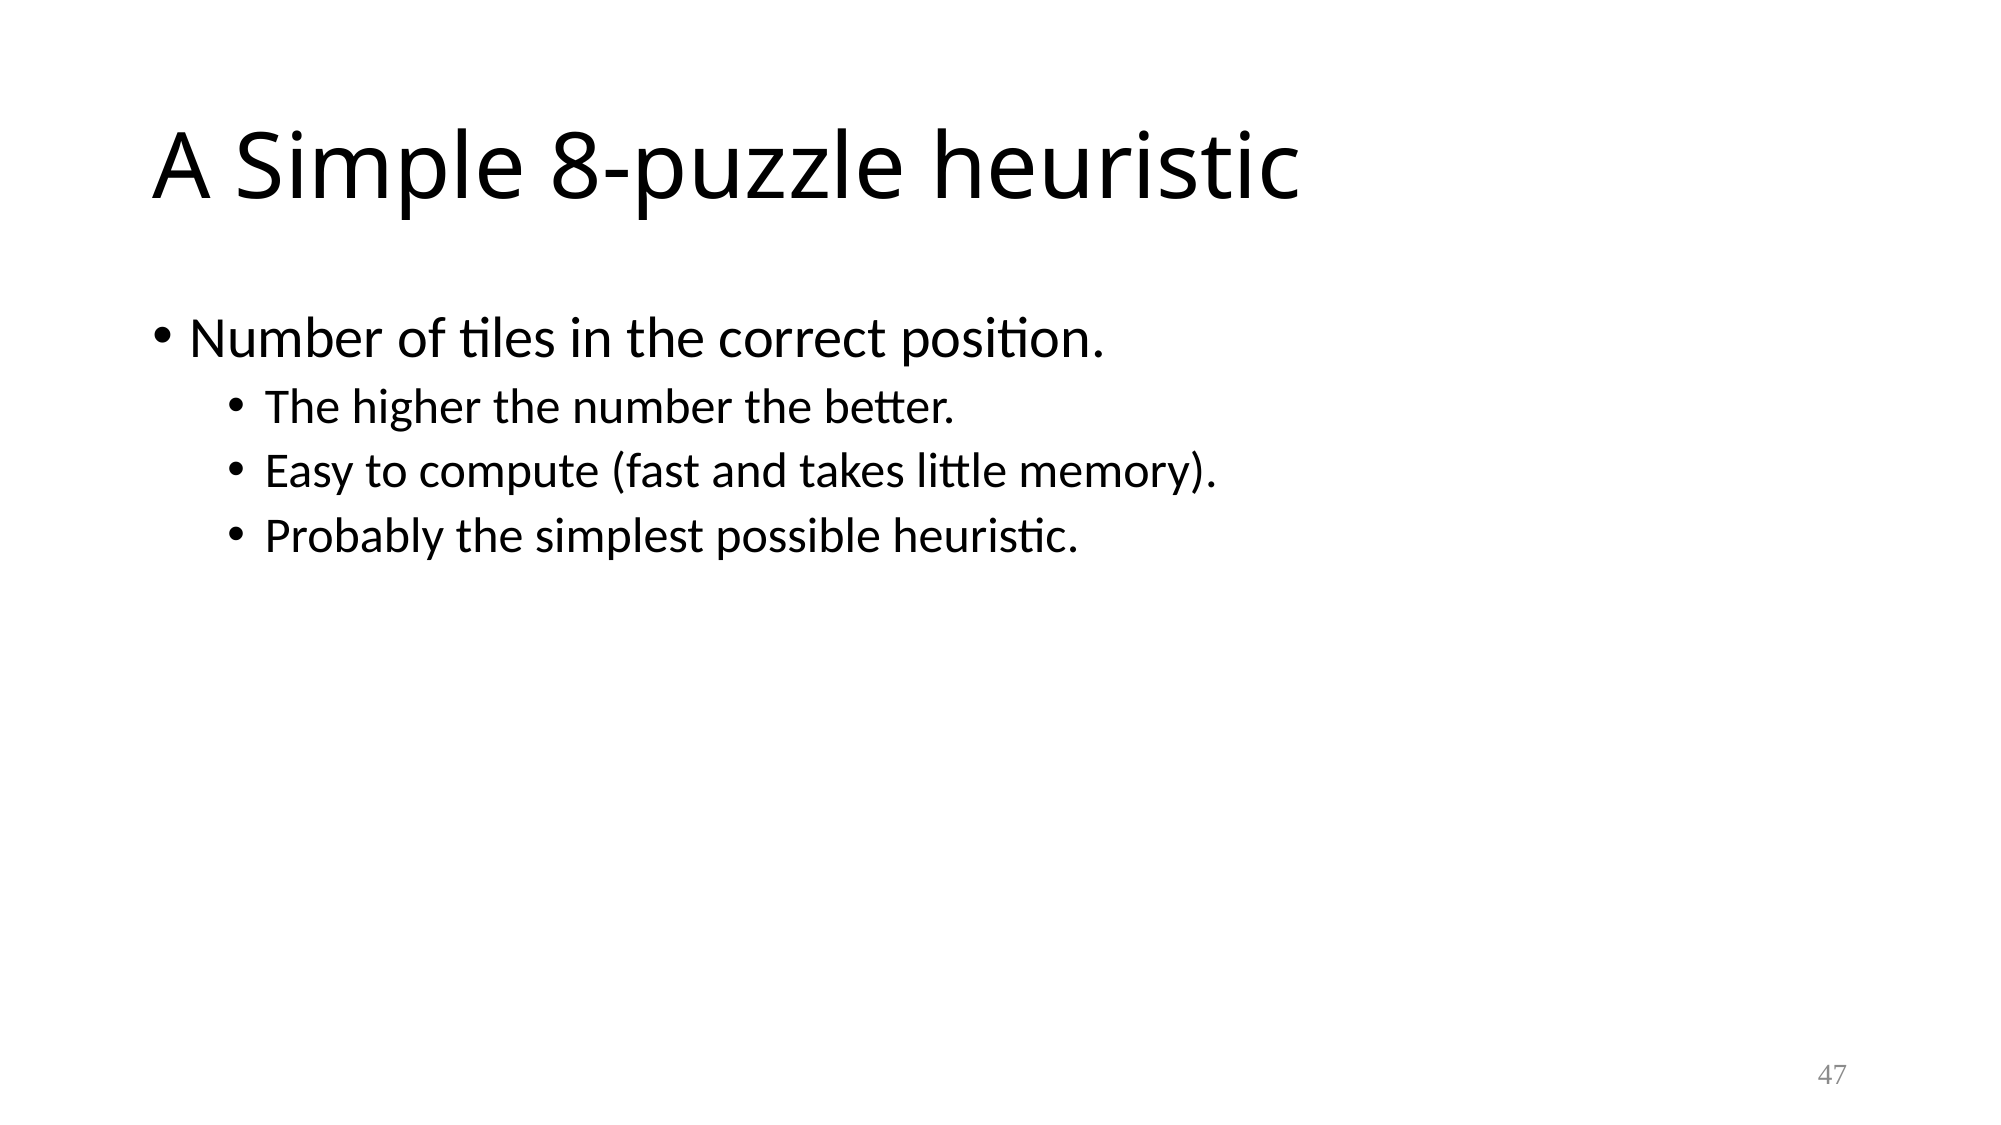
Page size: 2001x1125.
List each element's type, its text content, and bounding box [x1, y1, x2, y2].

slide_number 47 [1412, 1042, 1863, 1103]
title A Simple 8-puzzle heuristic [137, 59, 1863, 278]
list Number of tiles in the correct position. The higher the number the better. Easy to compute (fast and takes little memory). Probably the simplest possible heuristic. [137, 299, 1863, 1014]
